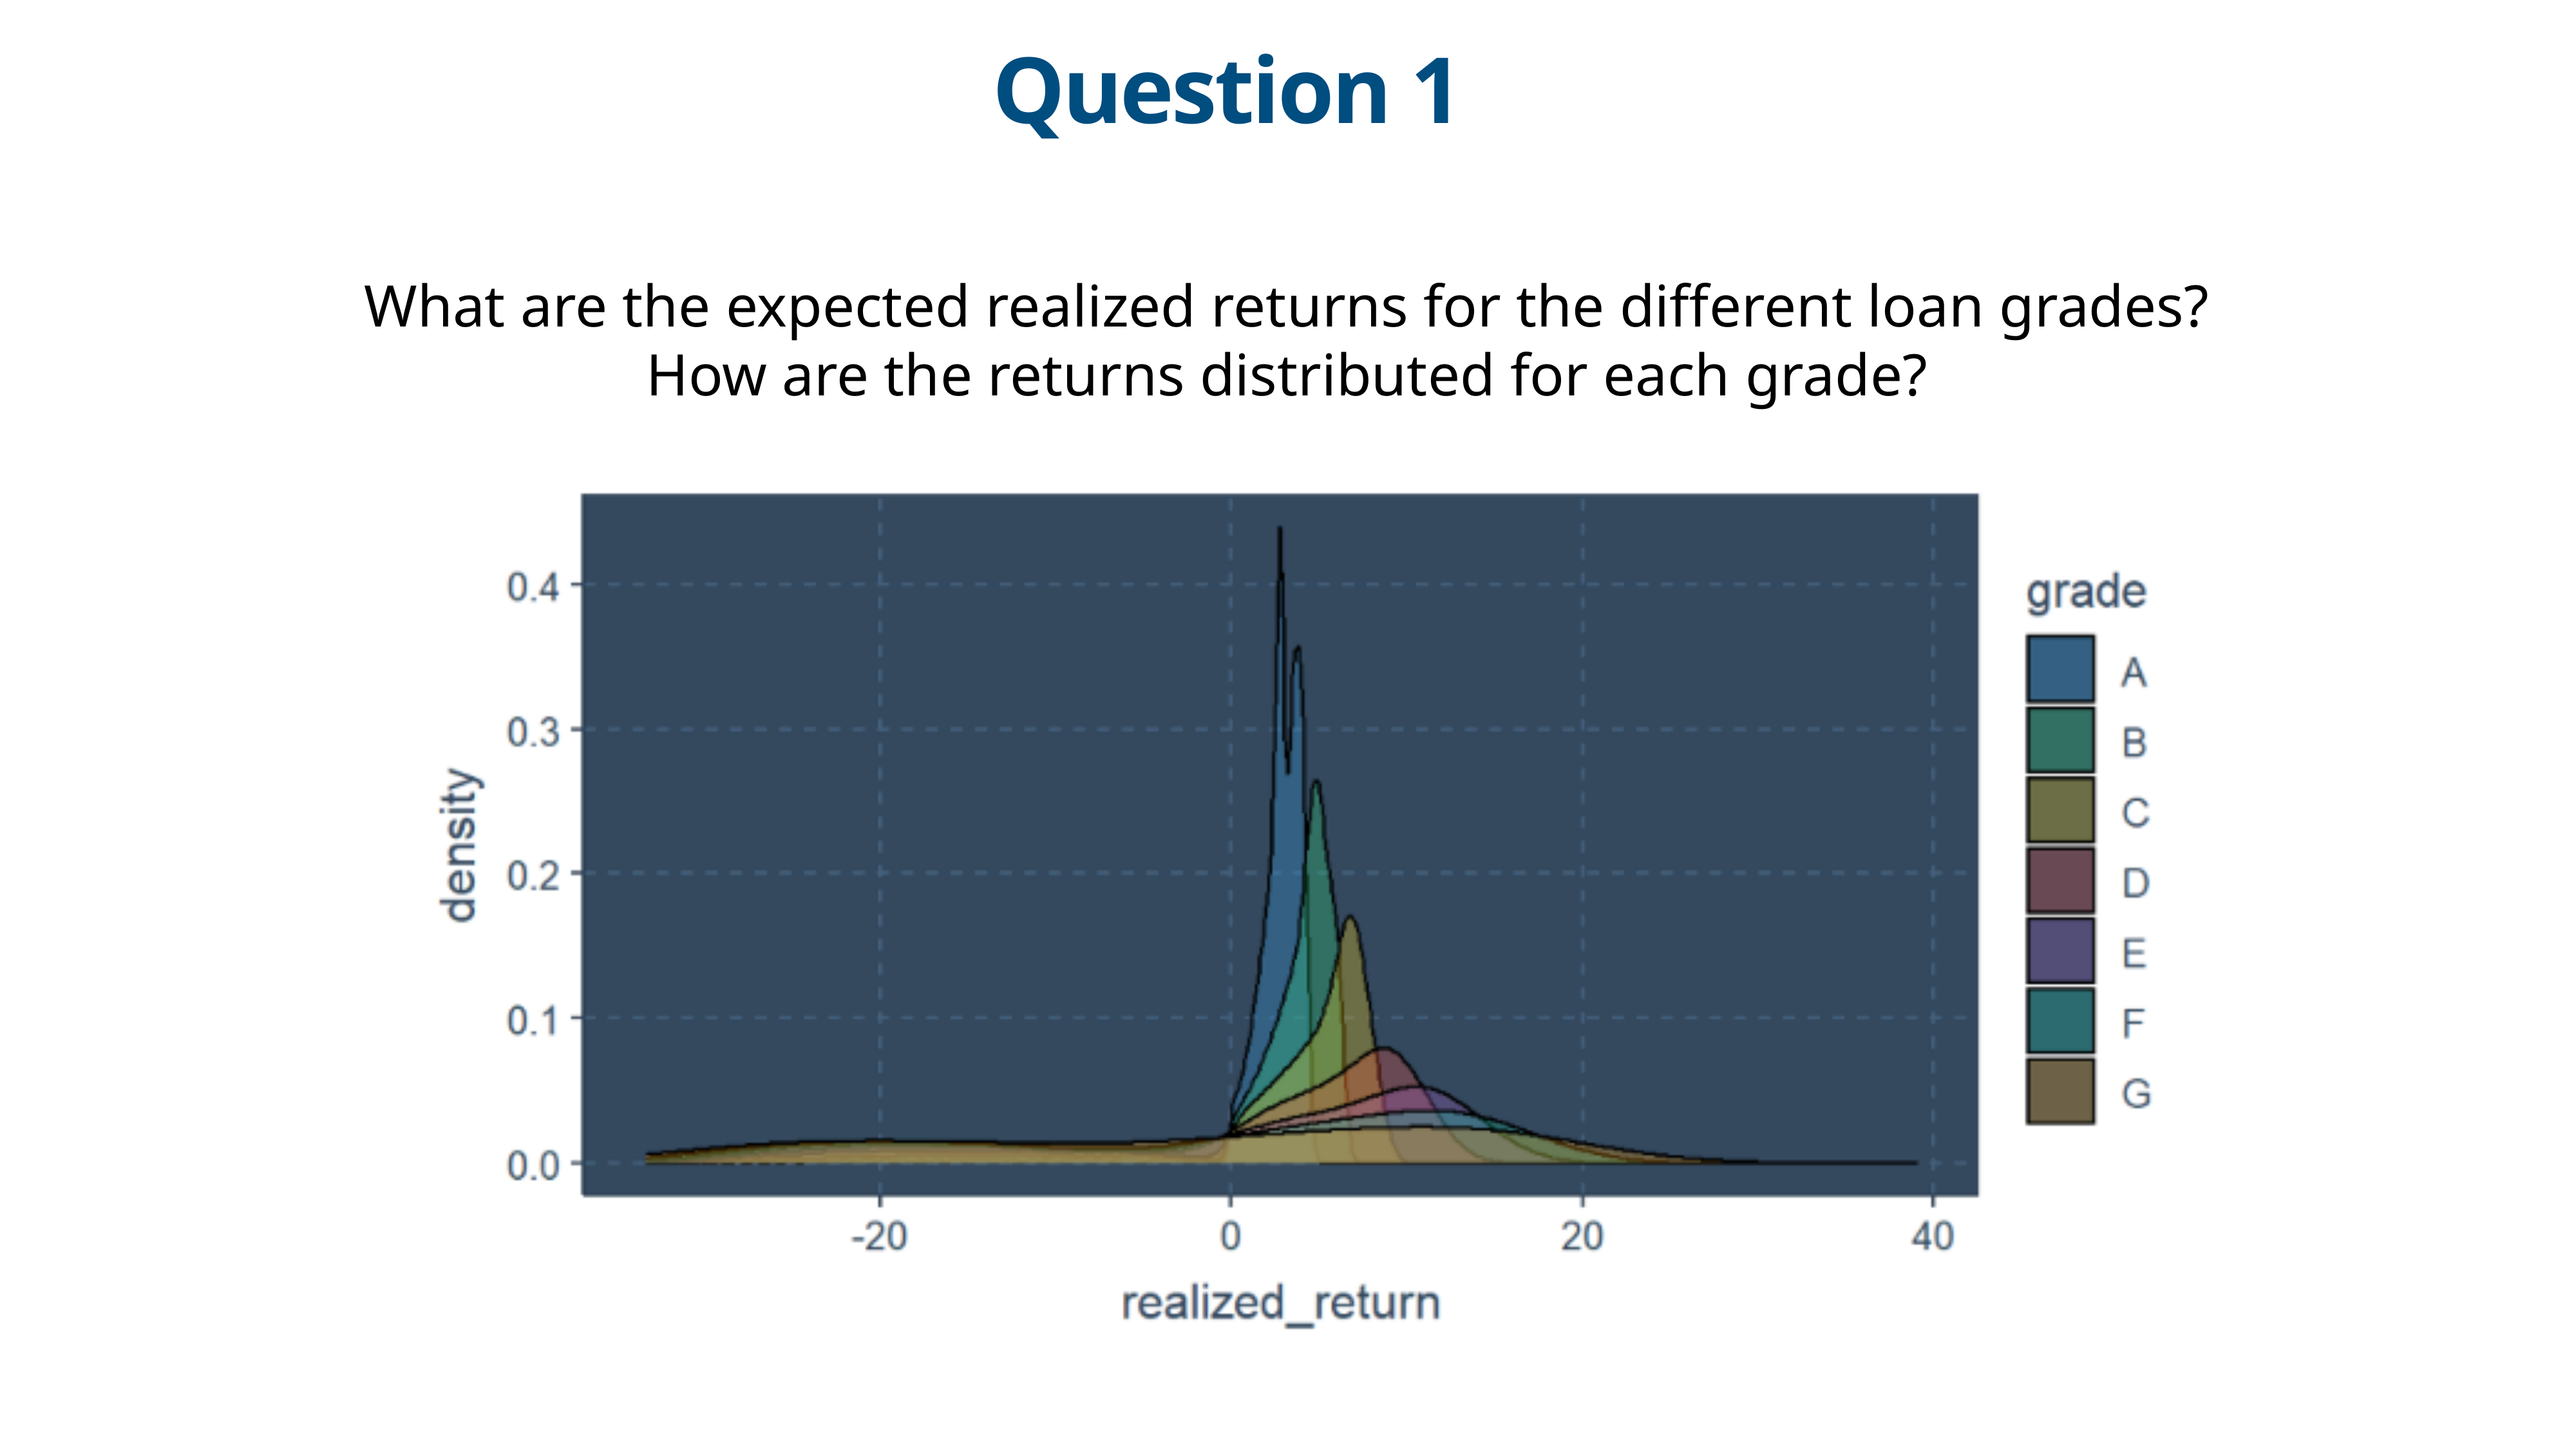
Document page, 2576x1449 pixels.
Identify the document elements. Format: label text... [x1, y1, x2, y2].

text_box What are the expected realized returns for the different loan grades? How are the returns distributed for each grade? [127, 265, 2449, 417]
text_box Question 1 [987, 48, 1589, 200]
picture [411, 460, 2165, 1357]
